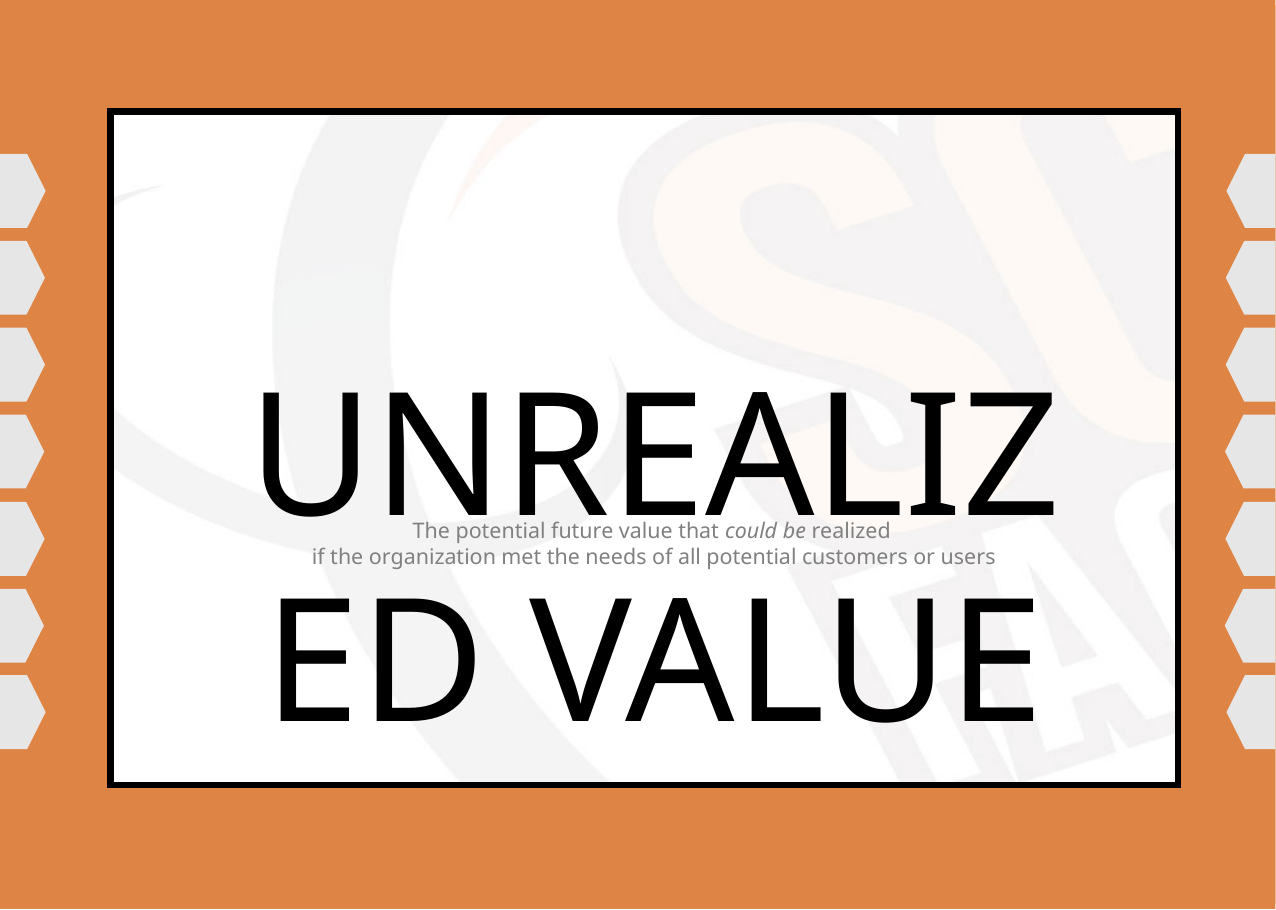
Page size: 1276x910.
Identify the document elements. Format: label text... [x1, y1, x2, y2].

text_box The potential future value that could be realized if the organization met the needs of all potential customers or users [297, 510, 1013, 577]
text_box [0, 414, 45, 489]
text_box [0, 588, 44, 663]
text_box [0, 327, 45, 402]
text_box [1224, 588, 1276, 663]
text_box [0, 501, 45, 576]
text_box [1225, 414, 1276, 489]
text_box UNREALIZED VALUE [194, 336, 1115, 763]
text_box [1225, 327, 1276, 402]
text_box [1226, 153, 1276, 228]
text_box [1225, 501, 1276, 576]
text_box [0, 153, 46, 228]
text_box [0, 4, 1276, 905]
text_box [109, 110, 1179, 786]
text_box [0, 675, 46, 750]
text_box [1226, 675, 1276, 750]
text_box [0, 240, 45, 315]
text_box [1225, 240, 1276, 315]
